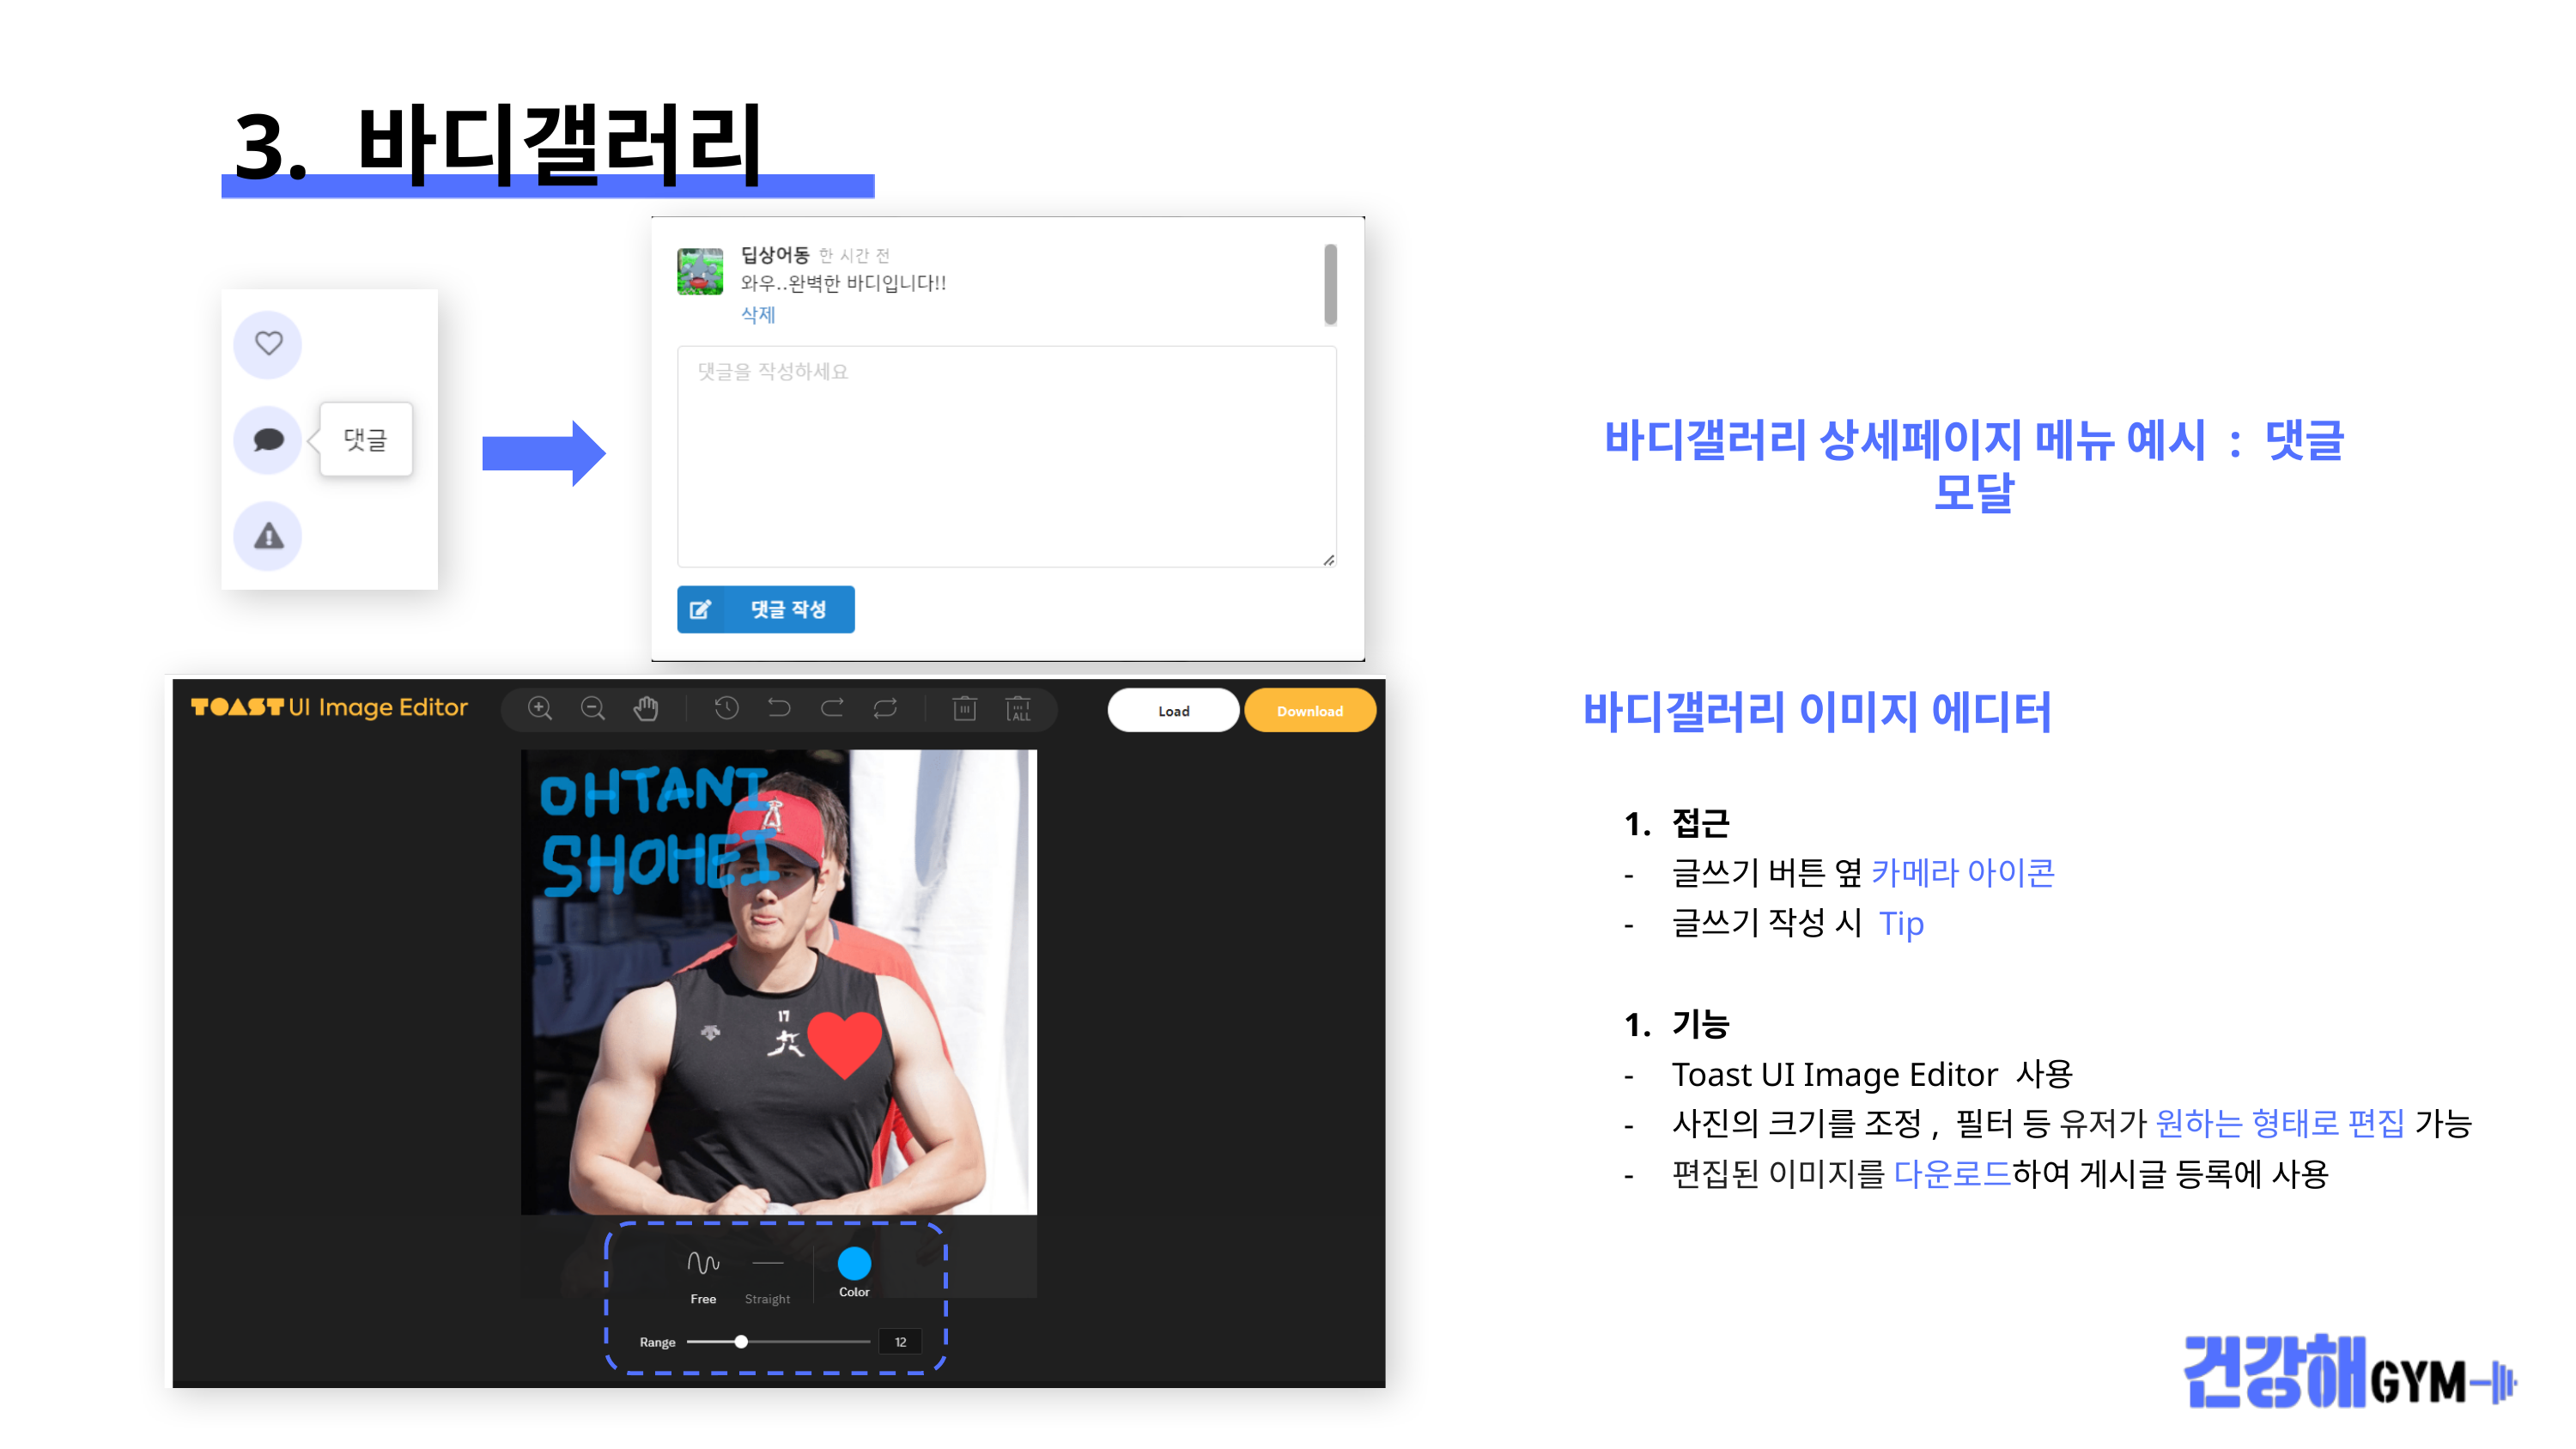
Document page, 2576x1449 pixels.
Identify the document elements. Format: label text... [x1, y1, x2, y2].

picture [651, 216, 1365, 663]
text_box 바디갤러리 이미지 에디터 [1570, 678, 2427, 745]
text_box 접근 글쓰기 버튼 옆 카메라 아이콘 글쓰기 작성 시 Tip 기능 Toast UI Image Editor 사용 사진의 크기를 조정, 필터 등 유저가 원하는 형태로 편집 가능 편집된 이미지를 다운로드하여 게시글 등록에 사용 [1595, 779, 2489, 1206]
text_box [483, 420, 607, 488]
picture [2180, 1331, 2521, 1412]
picture [164, 674, 1387, 1388]
text_box 바디갤러리 상세페이지 메뉴 예시 : 댓글 모달 [1546, 405, 2404, 526]
picture [221, 174, 875, 200]
text_box 3. 바디갤러리 [221, 82, 875, 173]
picture [221, 288, 438, 590]
